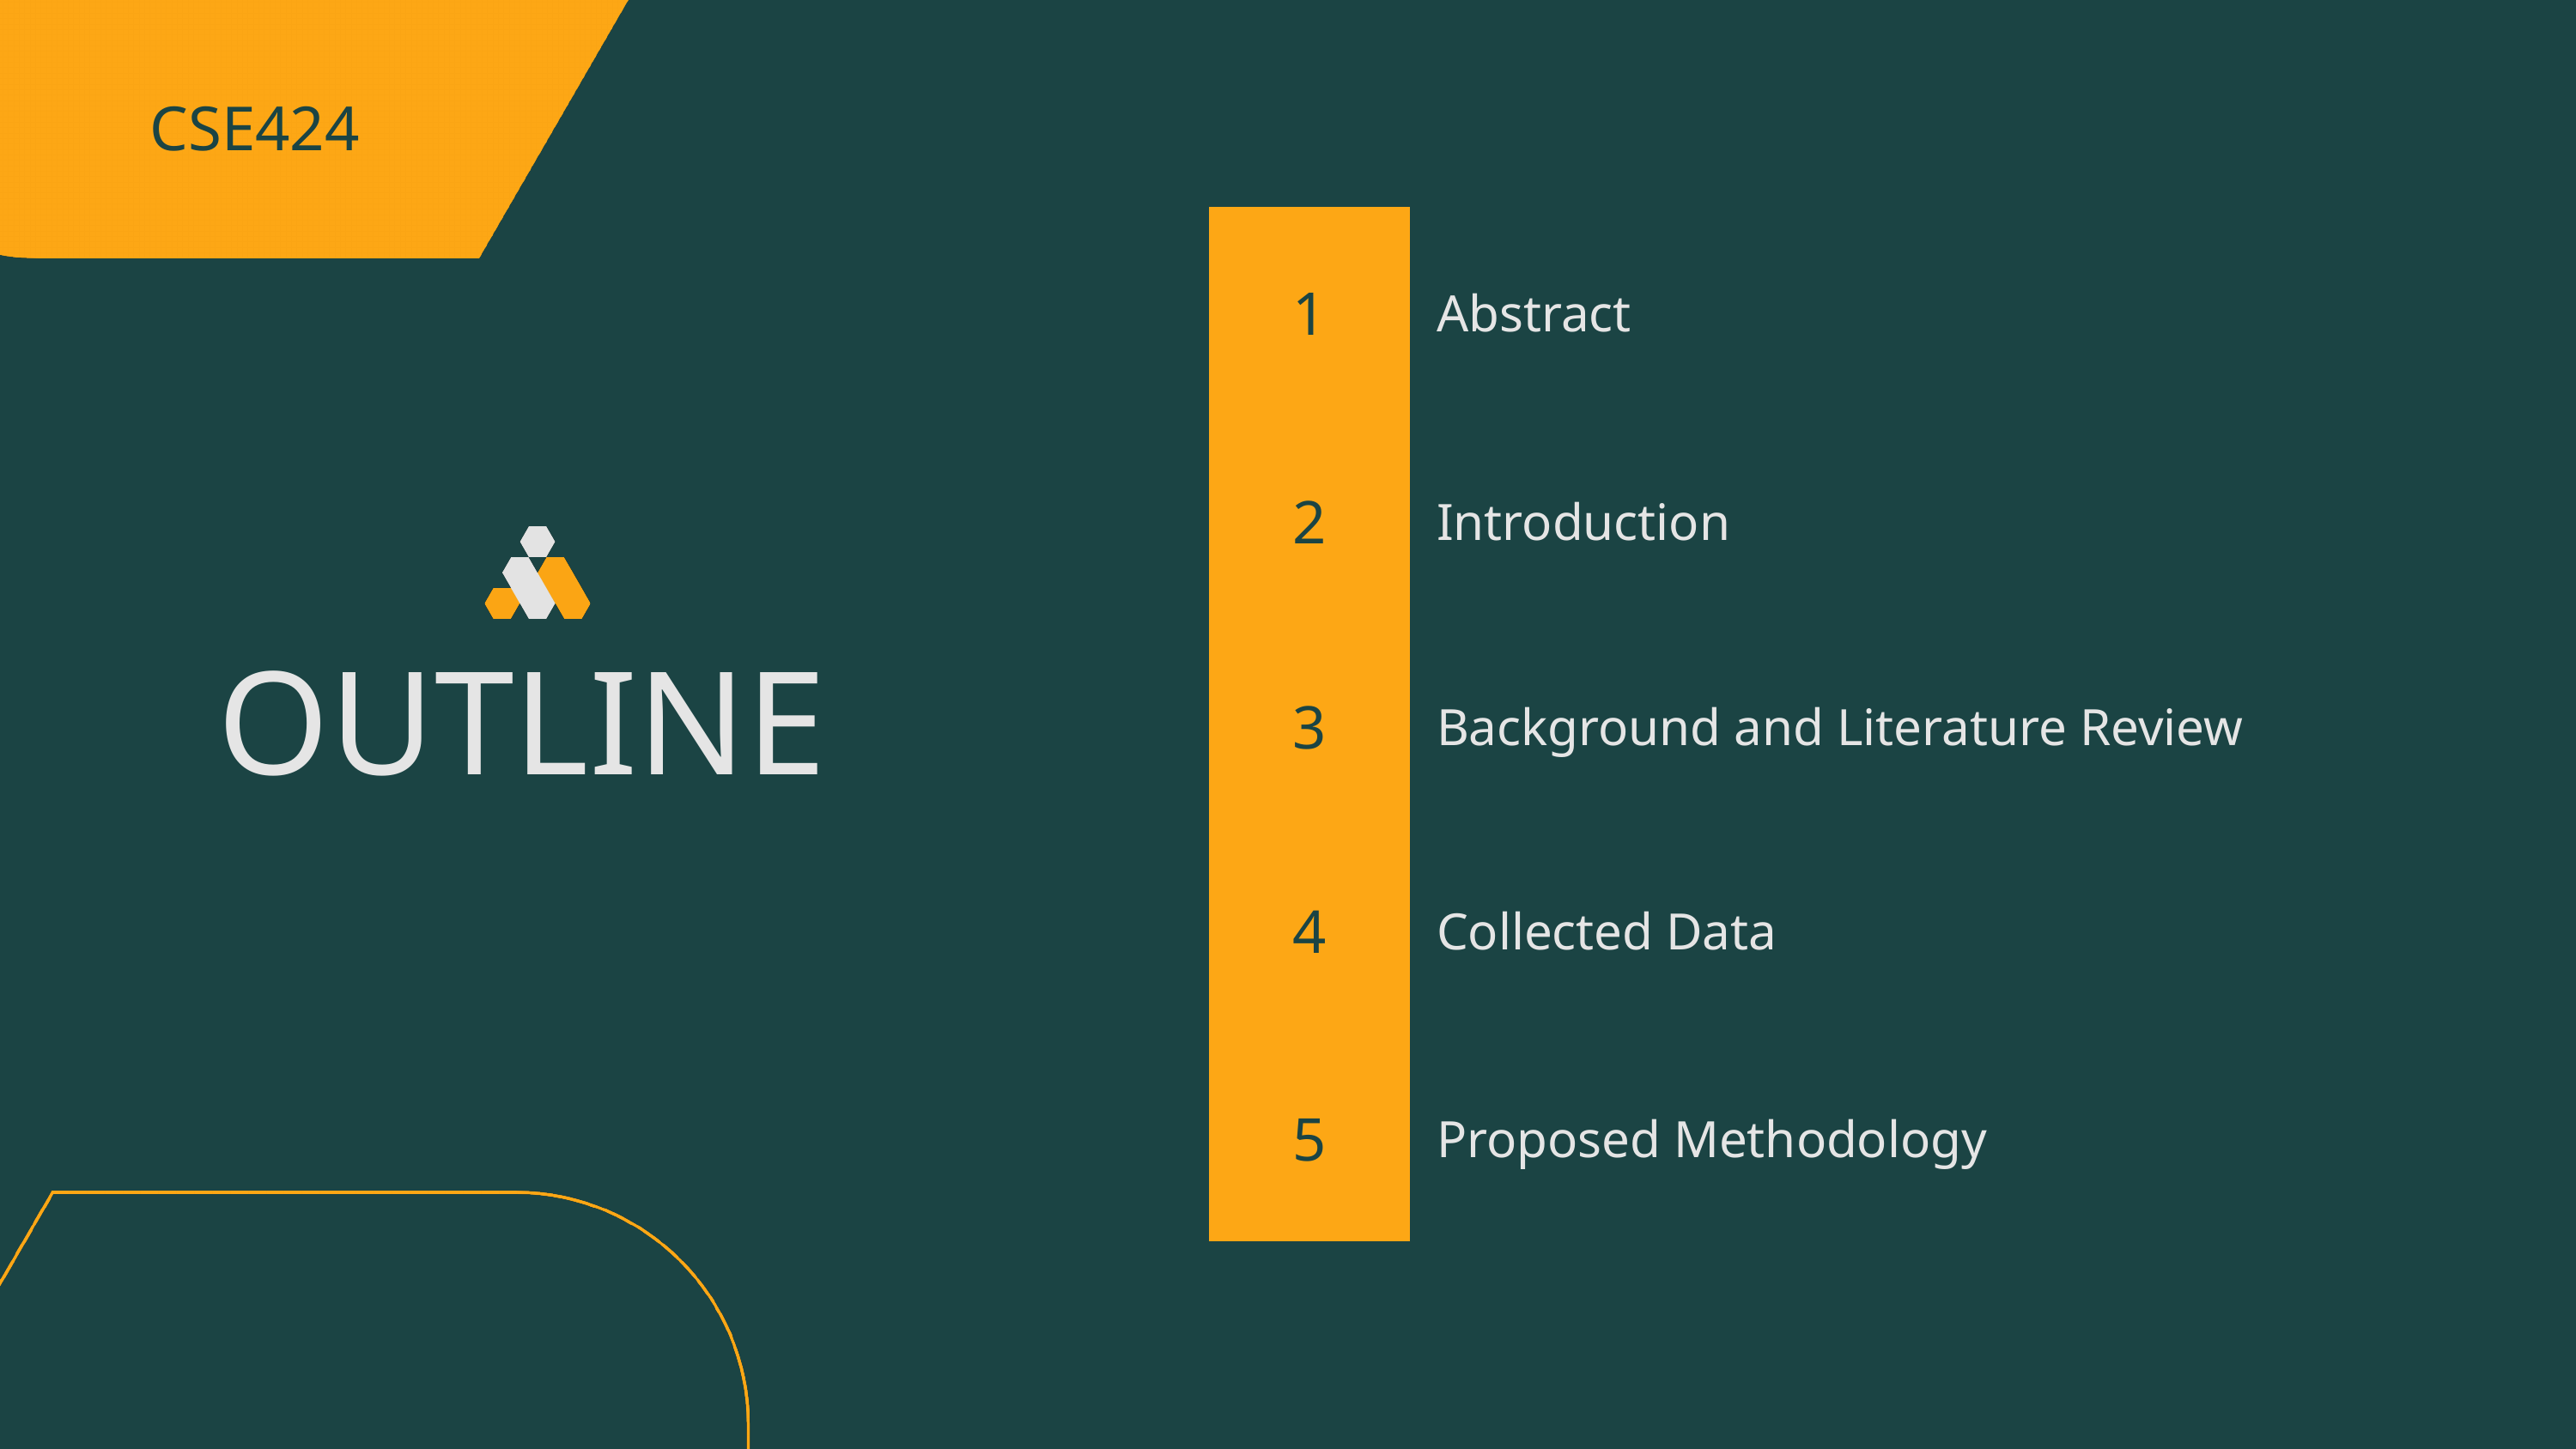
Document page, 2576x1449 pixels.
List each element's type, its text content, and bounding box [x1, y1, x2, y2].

table_cell 4 [1209, 826, 1410, 1033]
text_box CSE424 [76, 83, 360, 163]
text_box [484, 526, 591, 619]
table_cell 5 [1209, 1033, 1410, 1241]
table_header Abstract [1410, 207, 2431, 415]
table_cell Introduction [1410, 415, 2431, 624]
table_cell Collected Data [1410, 826, 2431, 1033]
table_header 1 [1209, 207, 1410, 415]
table_cell 3 [1209, 624, 1410, 826]
table_cell Background and Literature Review [1410, 624, 2431, 826]
text_box [0, 0, 700, 258]
table_cell Proposed Methodology [1410, 1033, 2431, 1241]
text_box OUTLINE [217, 646, 858, 803]
table_cell 2 [1209, 415, 1410, 624]
text_box [0, 1191, 750, 1449]
